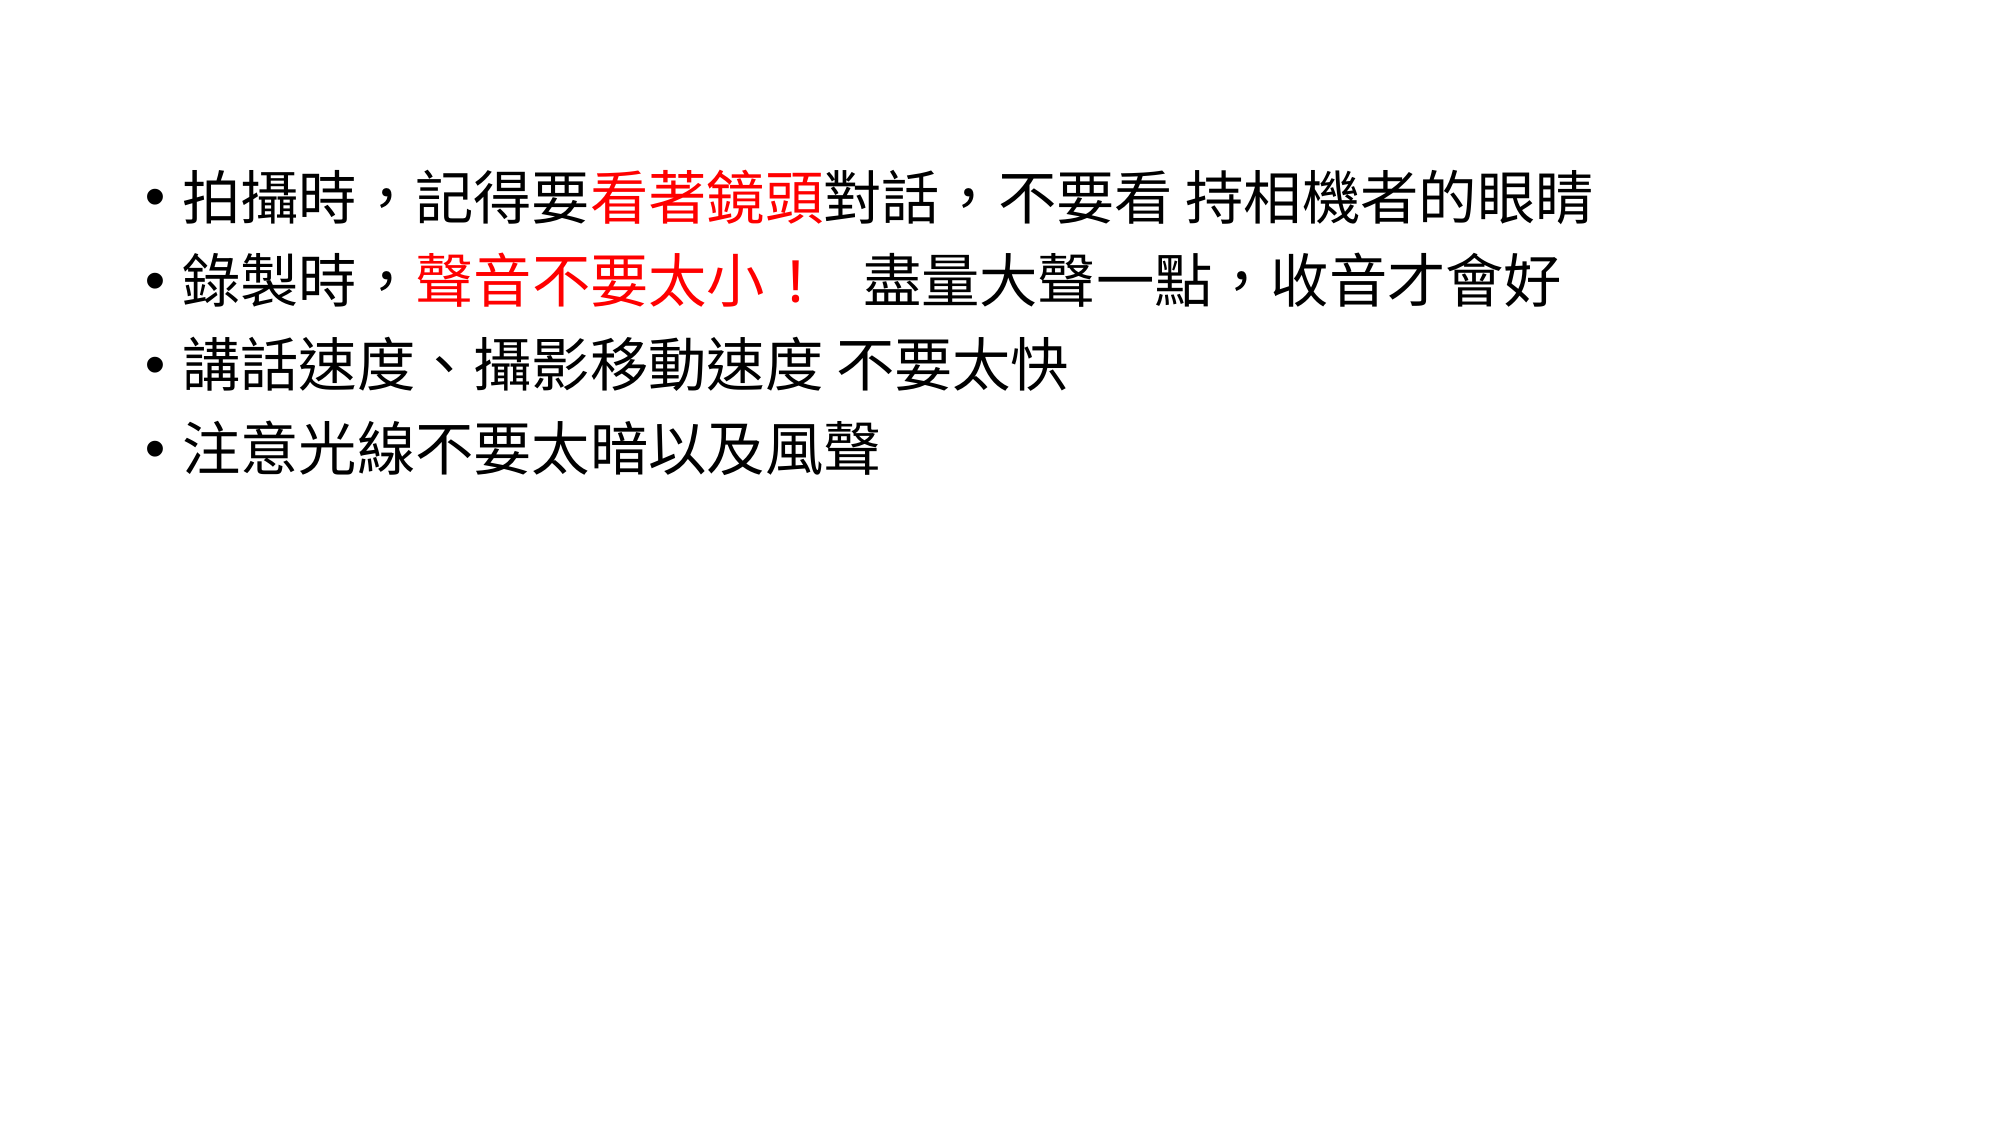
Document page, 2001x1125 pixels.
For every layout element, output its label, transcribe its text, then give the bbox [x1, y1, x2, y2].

list 拍攝時，記得要看著鏡頭對話，不要看 持相機者的眼睛 錄製時，聲音不要太小! 盡量大聲一點，收音才會好 講話速度、攝影移動速度 不要太快 注意光線不要太暗以及風聲 [130, 161, 1856, 876]
